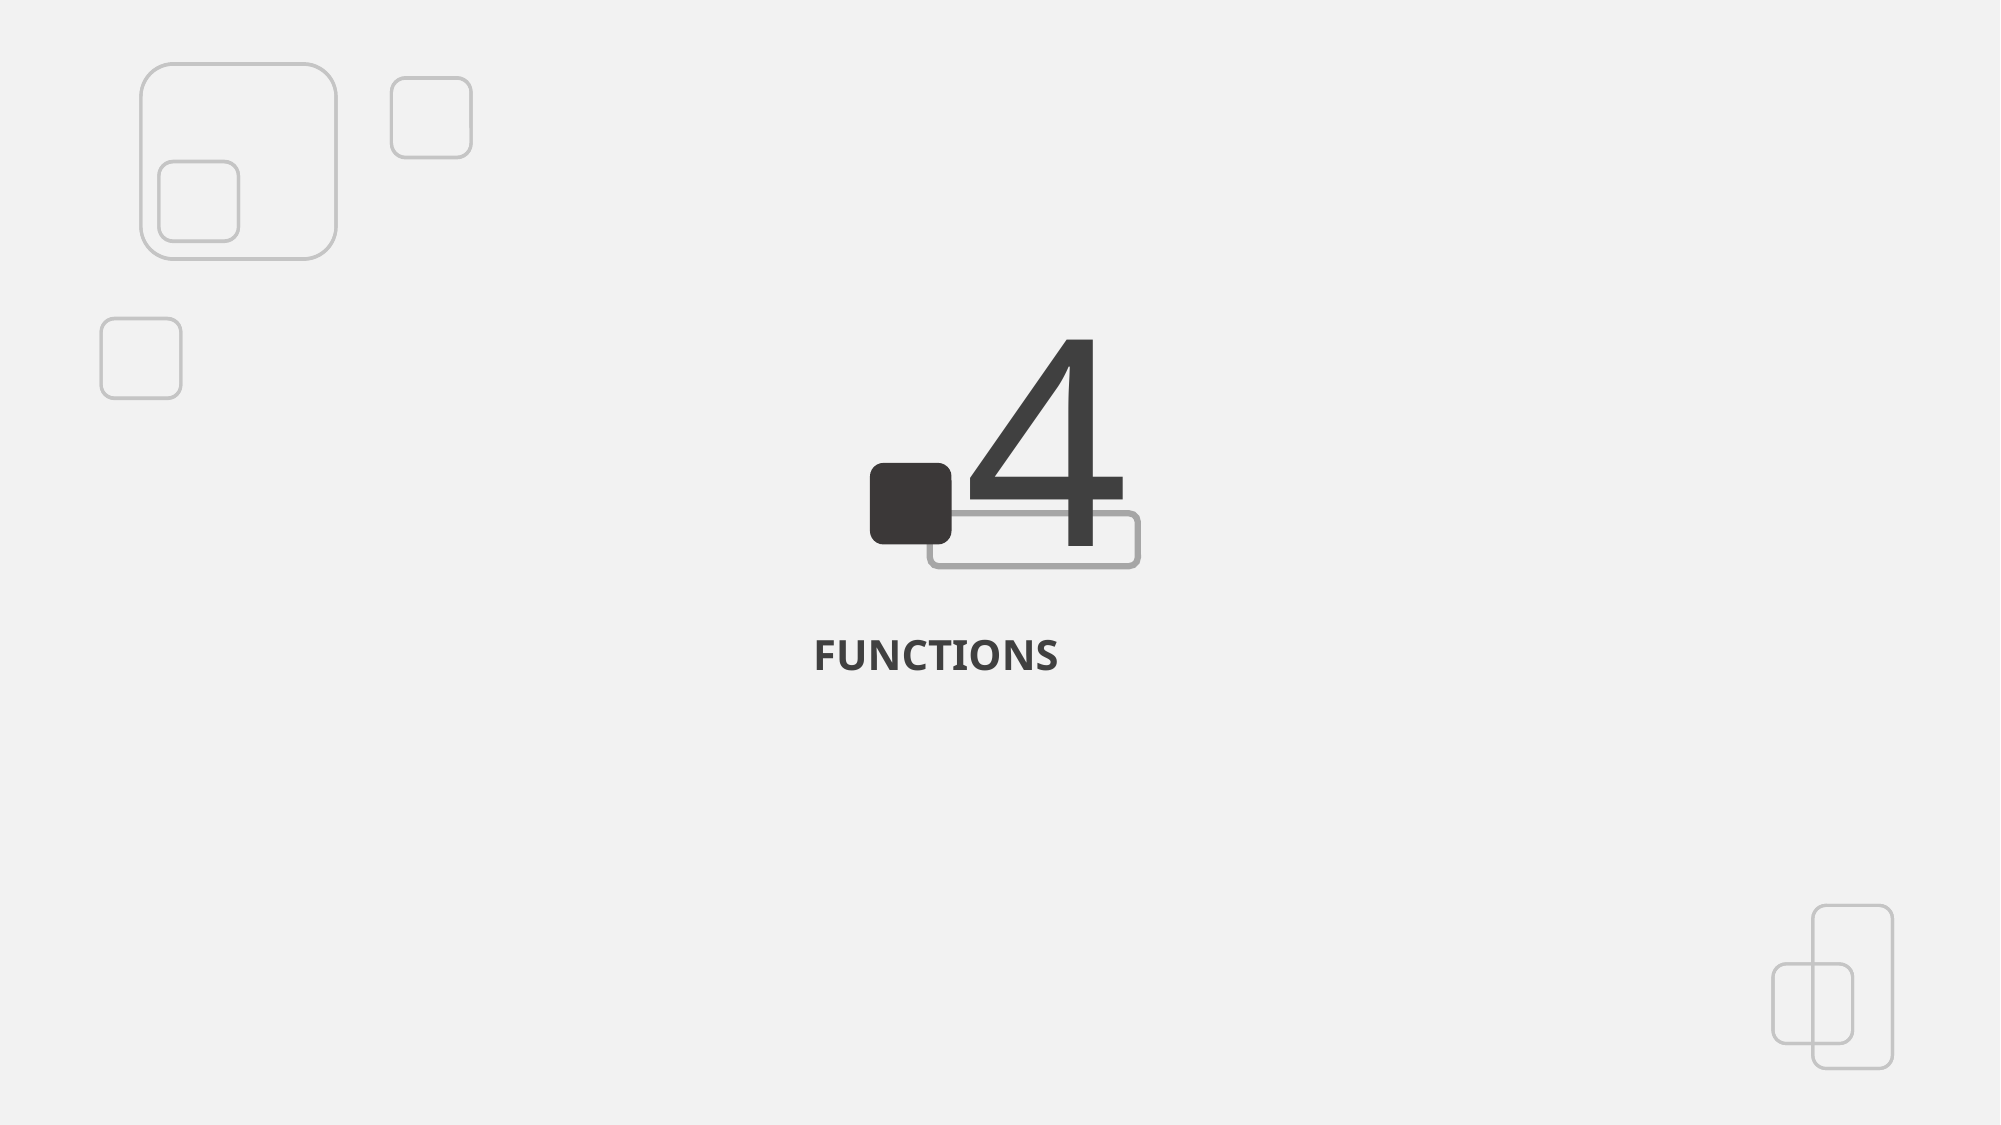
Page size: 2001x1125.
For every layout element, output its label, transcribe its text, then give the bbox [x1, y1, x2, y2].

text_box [1772, 905, 1893, 1069]
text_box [101, 64, 471, 399]
text_box 4 [944, 367, 1146, 495]
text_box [793, 605, 1214, 794]
text_box [868, 461, 953, 546]
text_box [928, 512, 1139, 568]
